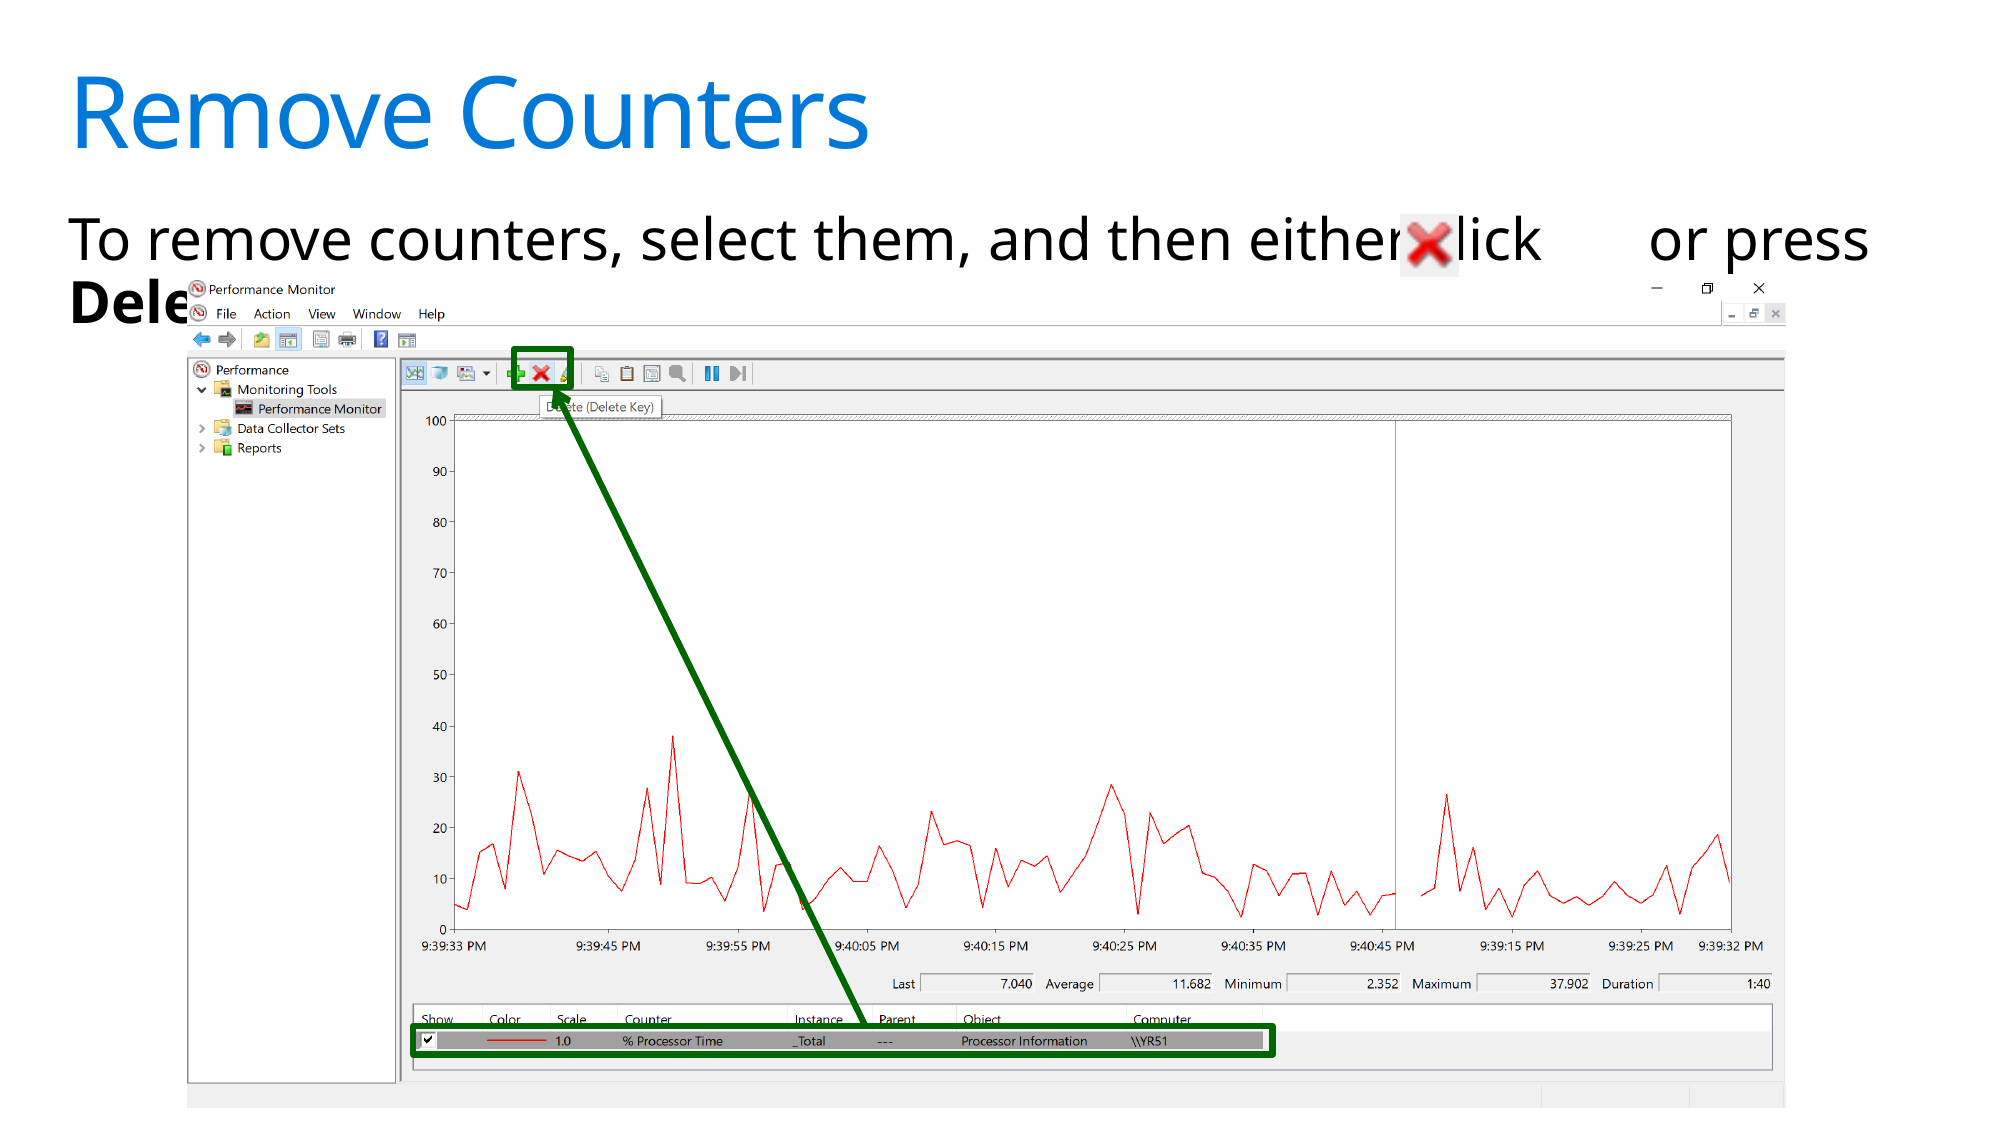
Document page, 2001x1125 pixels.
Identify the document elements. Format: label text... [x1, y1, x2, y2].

title Remove Counters [44, 47, 1957, 196]
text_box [187, 276, 1786, 1108]
list To remove counters, select them, and then either click or press Delete. [44, 195, 1956, 496]
picture [1399, 212, 1459, 277]
